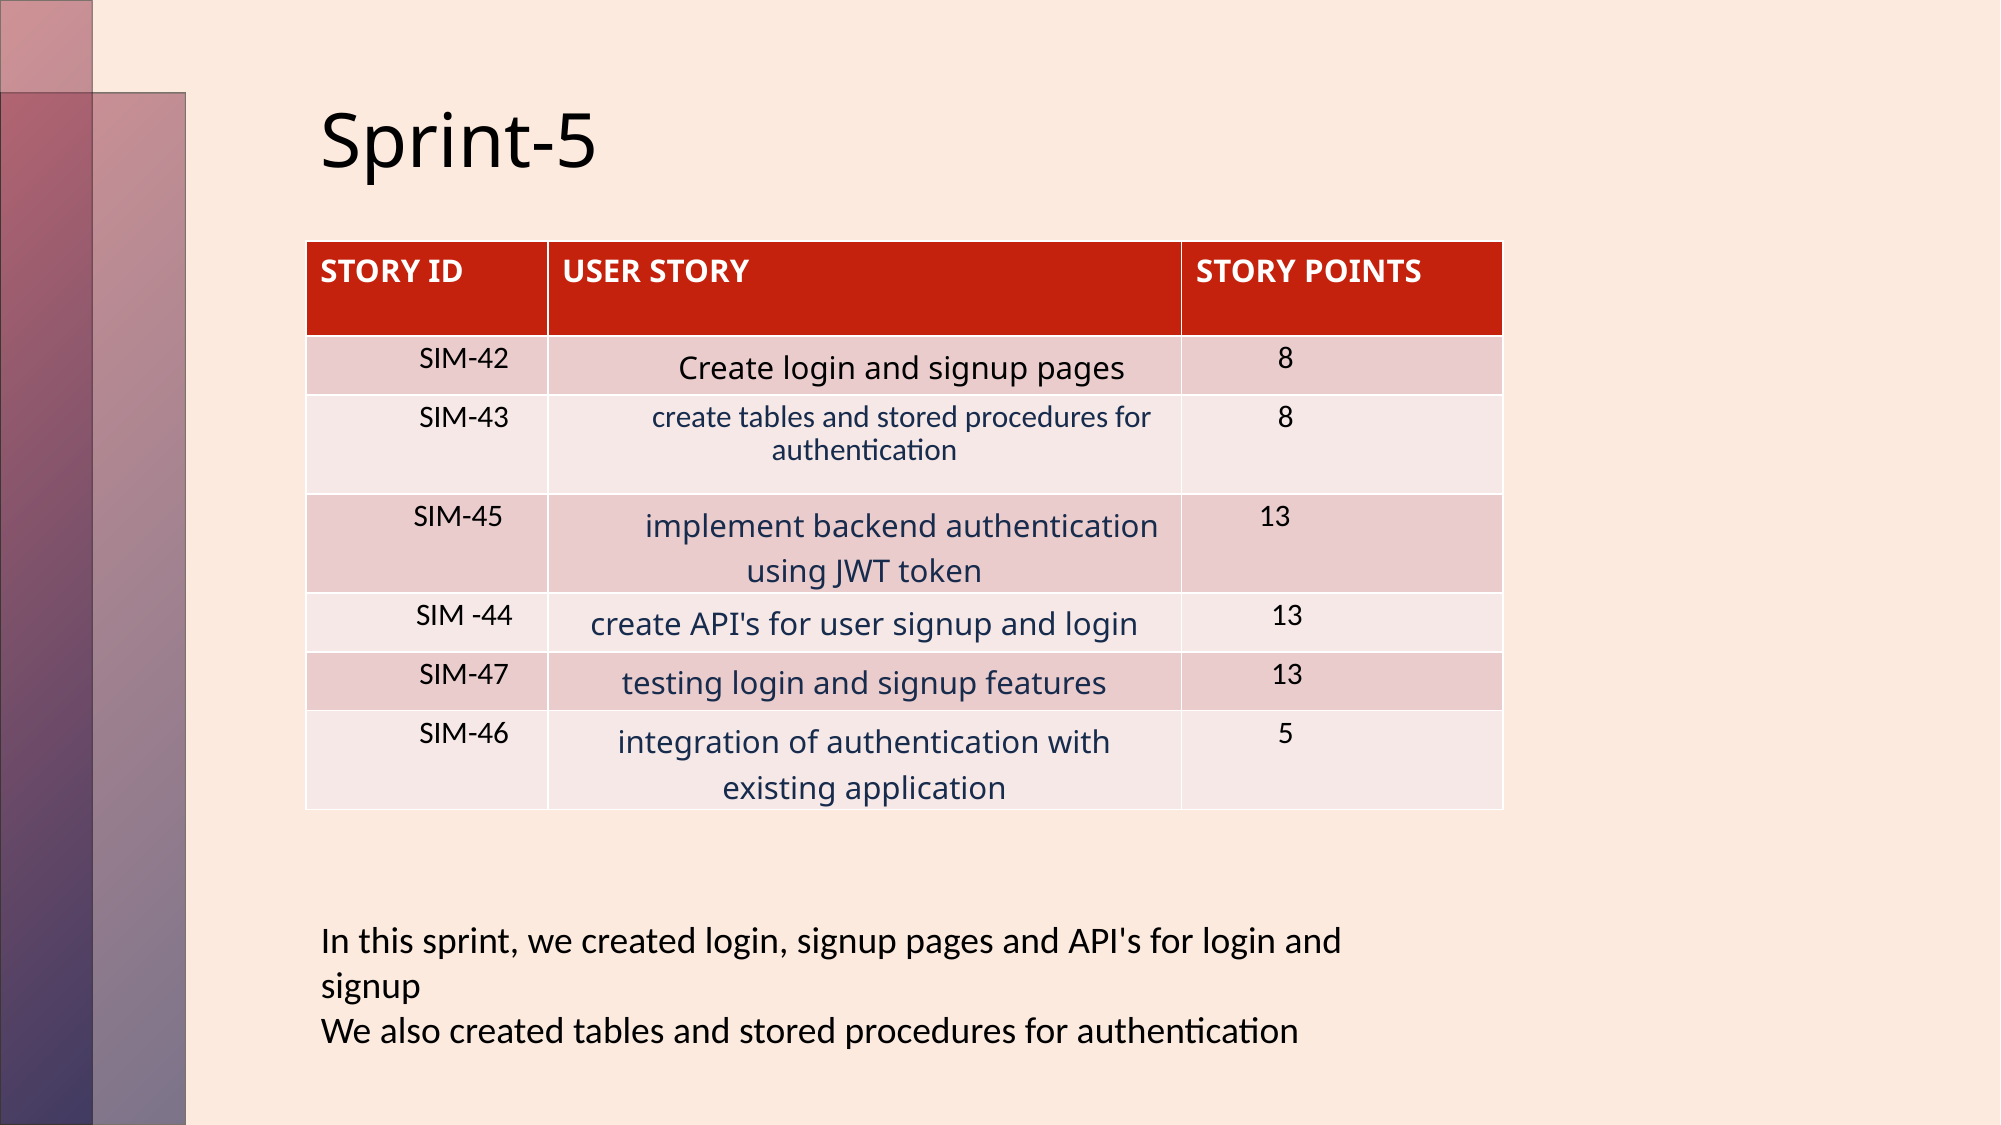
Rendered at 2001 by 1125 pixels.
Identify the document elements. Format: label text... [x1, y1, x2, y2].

table_cell SIM-45 [307, 495, 547, 592]
text_box Sprint-5 [305, 85, 625, 191]
table_cell 13 [1182, 653, 1502, 710]
table_cell integration of authentication with existing application [549, 711, 1181, 809]
table_cell create tables and stored procedures for authentication [549, 396, 1181, 493]
table_cell 13 [1182, 495, 1502, 592]
table_cell create API's for user signup and login [549, 594, 1181, 651]
table_cell SIM -44 [307, 594, 547, 651]
table_cell SIM-47 [307, 653, 547, 710]
table_header STORY ID​ [307, 242, 547, 335]
text_box In this sprint, we created login, signup pages and API's for login and signup We also created tables and stored procedures for authentication [305, 908, 1431, 1059]
table_header USER STORY​ [549, 242, 1181, 335]
table_cell implement backend authentication using JWT token [549, 495, 1181, 592]
table_cell SIM-43 [307, 396, 547, 493]
table_cell testing login and signup features [549, 653, 1181, 710]
table_cell 8 [1182, 396, 1502, 493]
table_cell SIM-42 [307, 337, 547, 394]
table_cell SIM-46 [307, 711, 547, 809]
table_cell Create login and signup pages [549, 337, 1181, 394]
table_cell 5 [1182, 711, 1502, 809]
table_cell 13 [1182, 594, 1502, 651]
table_cell 8 [1182, 337, 1502, 394]
table_header STORY POINTS​ [1182, 242, 1502, 335]
